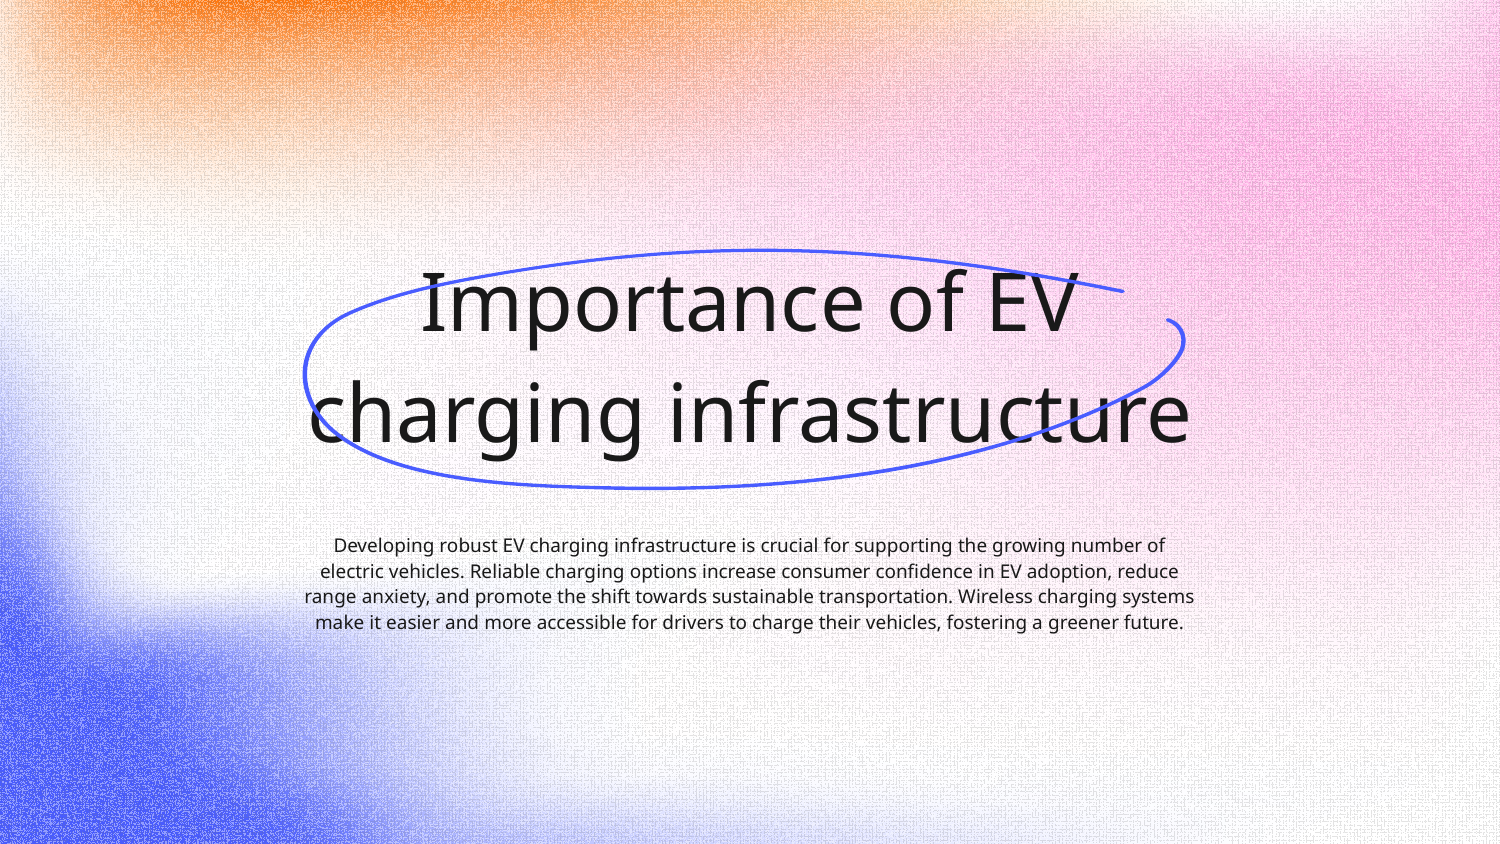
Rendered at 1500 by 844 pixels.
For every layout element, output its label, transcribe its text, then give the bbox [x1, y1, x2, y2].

picture [0, 0, 1500, 844]
text_box [302, 248, 1186, 491]
title Importance of EV charging infrastructure [289, 182, 1211, 517]
subtitle Developing robust EV charging infrastructure is crucial for supporting the growing number of electric vehicles. Reliable charging options increase consumer confidence in EV adoption, reduce range anxiety, and promote the shift towards sustainable transportation. Wireless charging systems make it easier and more accessible for drivers to charge their vehicles, fostering a greener future. [289, 517, 1211, 674]
